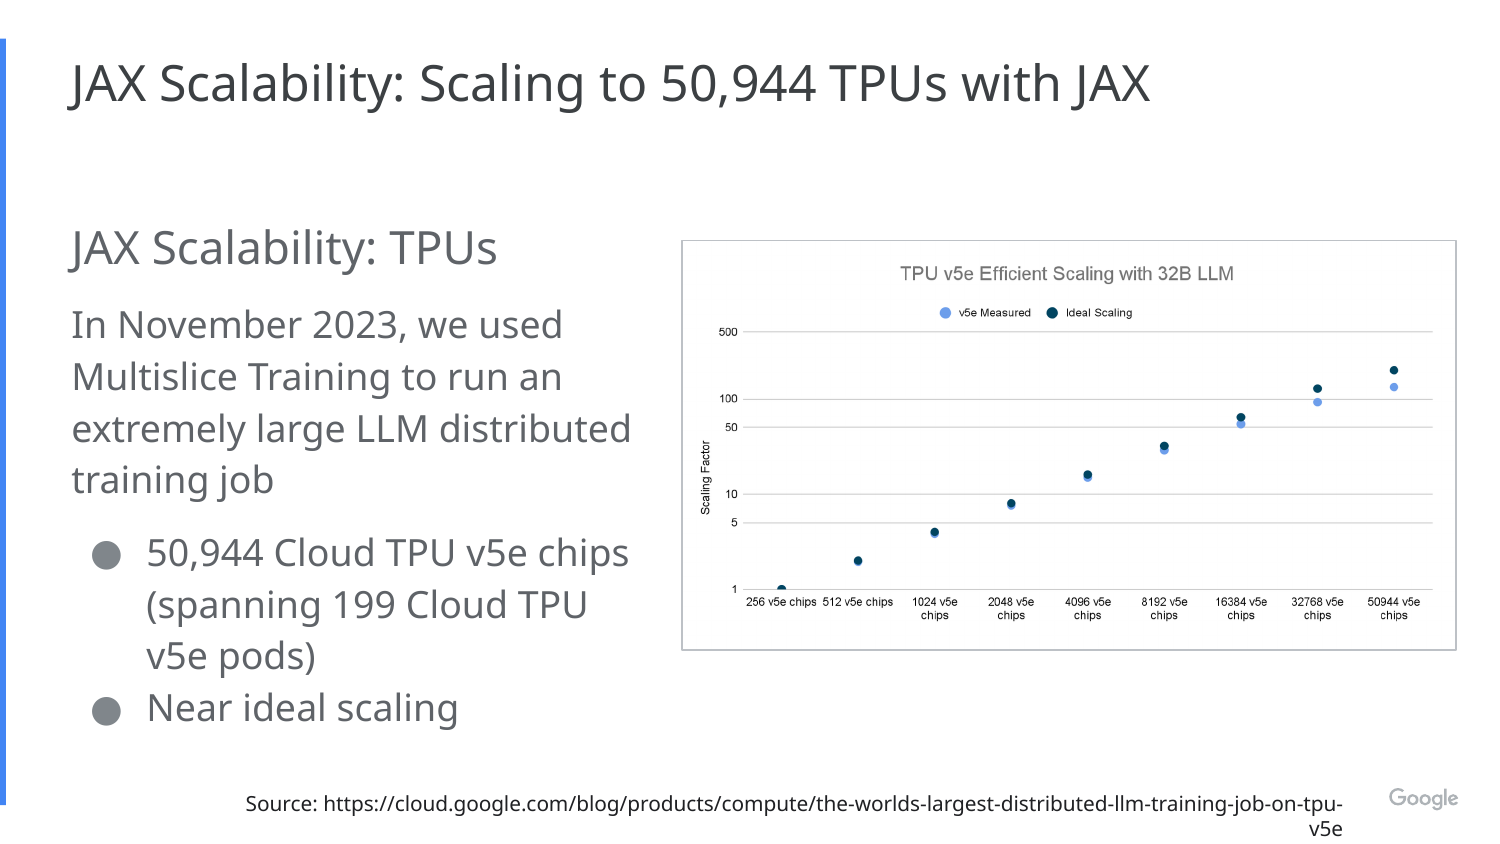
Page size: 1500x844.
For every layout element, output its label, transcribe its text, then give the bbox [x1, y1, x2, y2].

list JAX Scalability: TPUs In November 2023, we used Multislice Training to run an extremely large LLM distributed training job 50,944 Cloud TPU v5e chips (spanning 199 Cloud TPU v5e pods) Near ideal scaling [56, 215, 658, 745]
text_box Source: https://cloud.google.com/blog/products/compute/the-worlds-largest-distributed-llm-training-job-on-tpu-v5e [207, 775, 1359, 844]
title JAX Scalability: Scaling to 50,944 TPUs with JAX [56, 43, 1336, 215]
picture [682, 240, 1456, 650]
